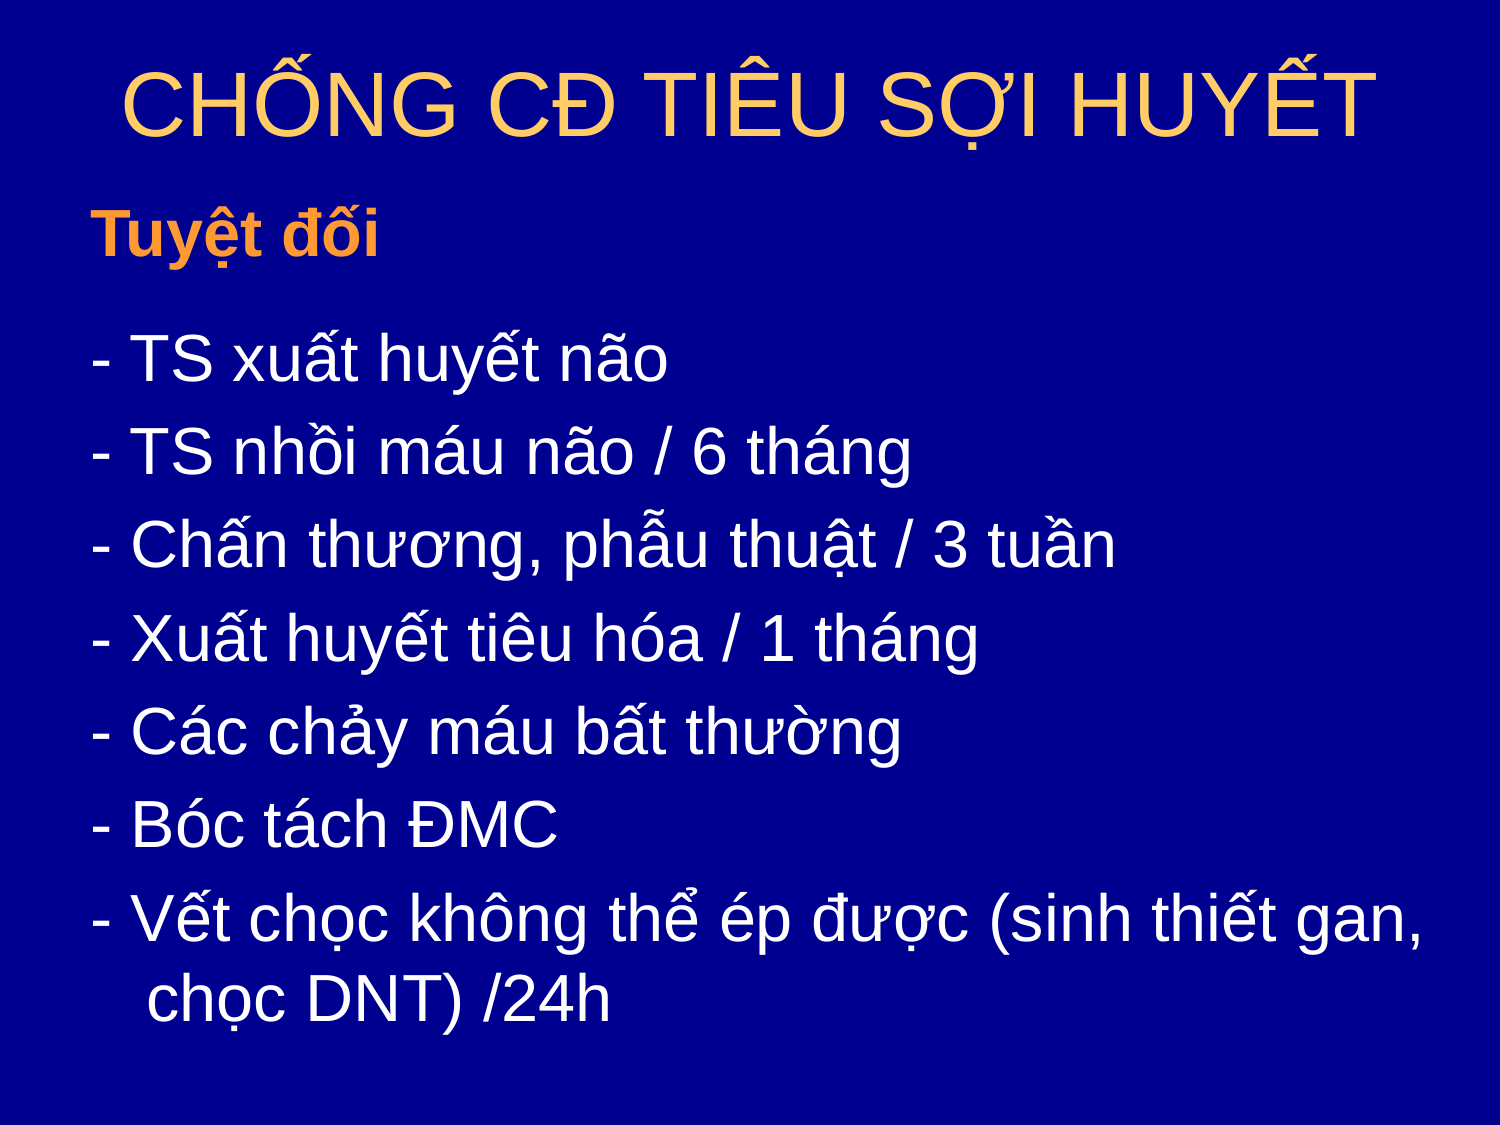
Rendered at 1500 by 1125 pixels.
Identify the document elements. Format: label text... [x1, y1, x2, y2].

list Tuyệt đối - TS xuất huyết não - TS nhồi máu não / 6 tháng - Chấn thương, phẫu thuật / 3 tuần - Xuất huyết tiêu hóa / 1 tháng - Các chảy máu bất thường - Bóc tách ĐMC - Vết chọc không thể ép được (sinh thiết gan, chọc DNT) /24h [75, 149, 1475, 1100]
title CHỐNG CĐ TIÊU SỢI HUYẾT [75, 24, 1425, 149]
